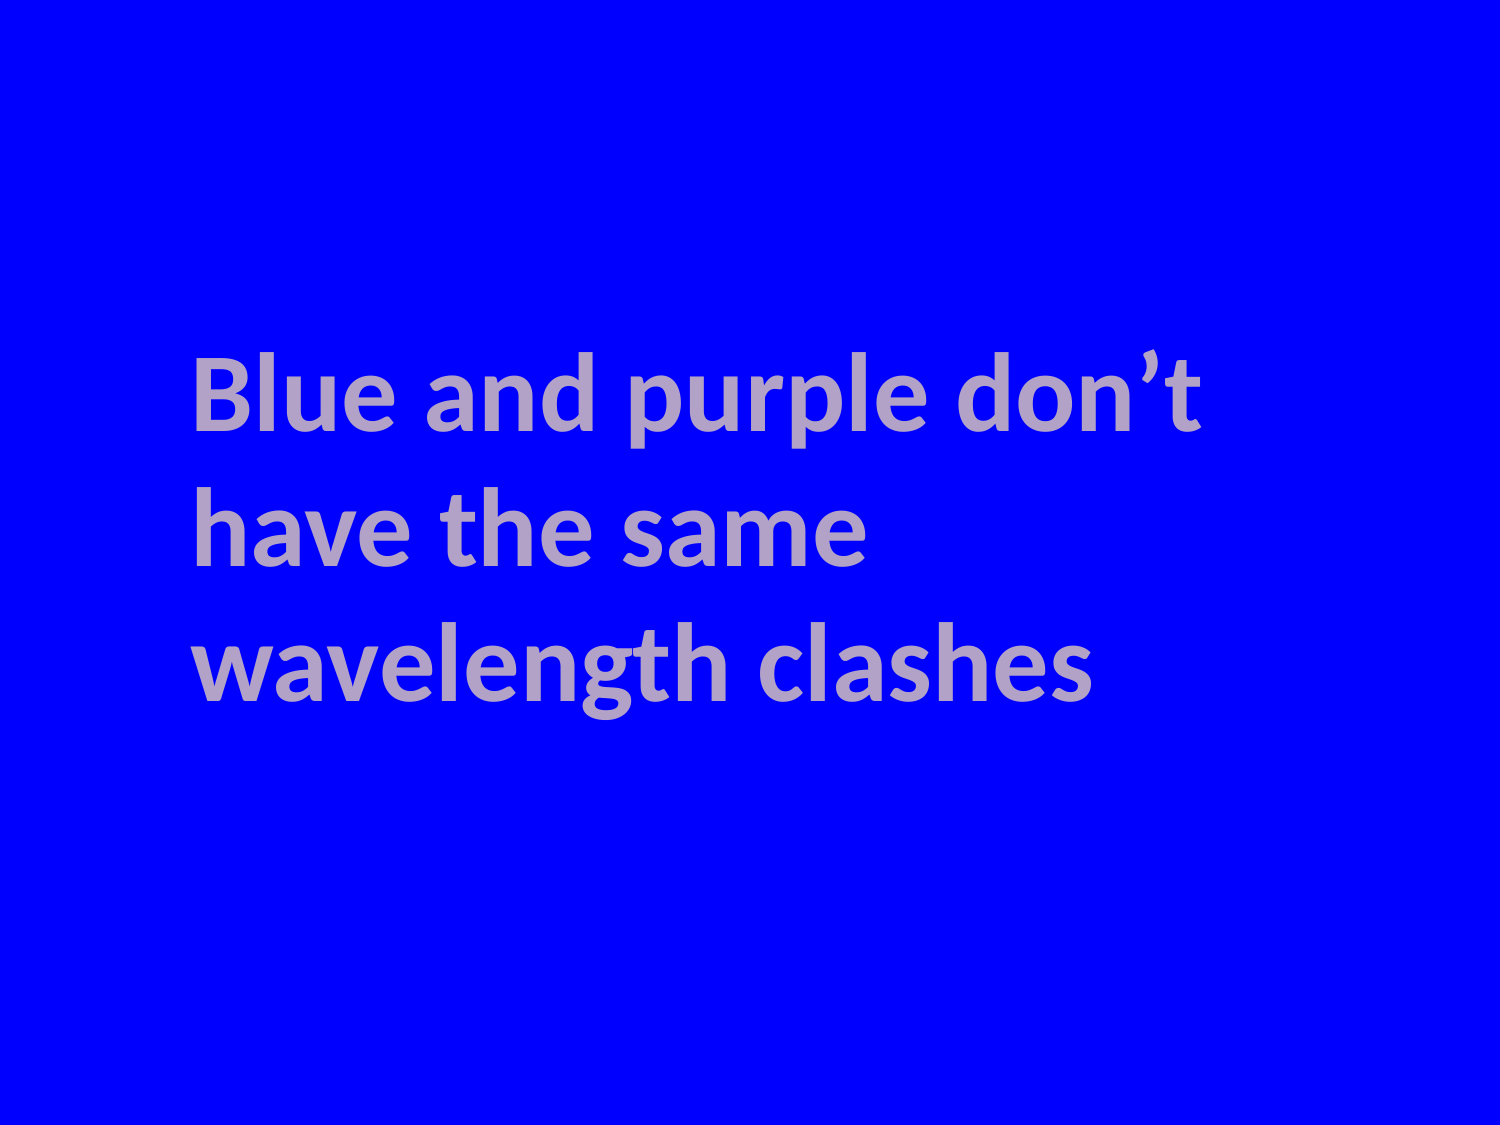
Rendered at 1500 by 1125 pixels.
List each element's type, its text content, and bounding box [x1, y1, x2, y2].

text_box Blue and purple don’t have the same wavelength clashes [175, 311, 1361, 731]
